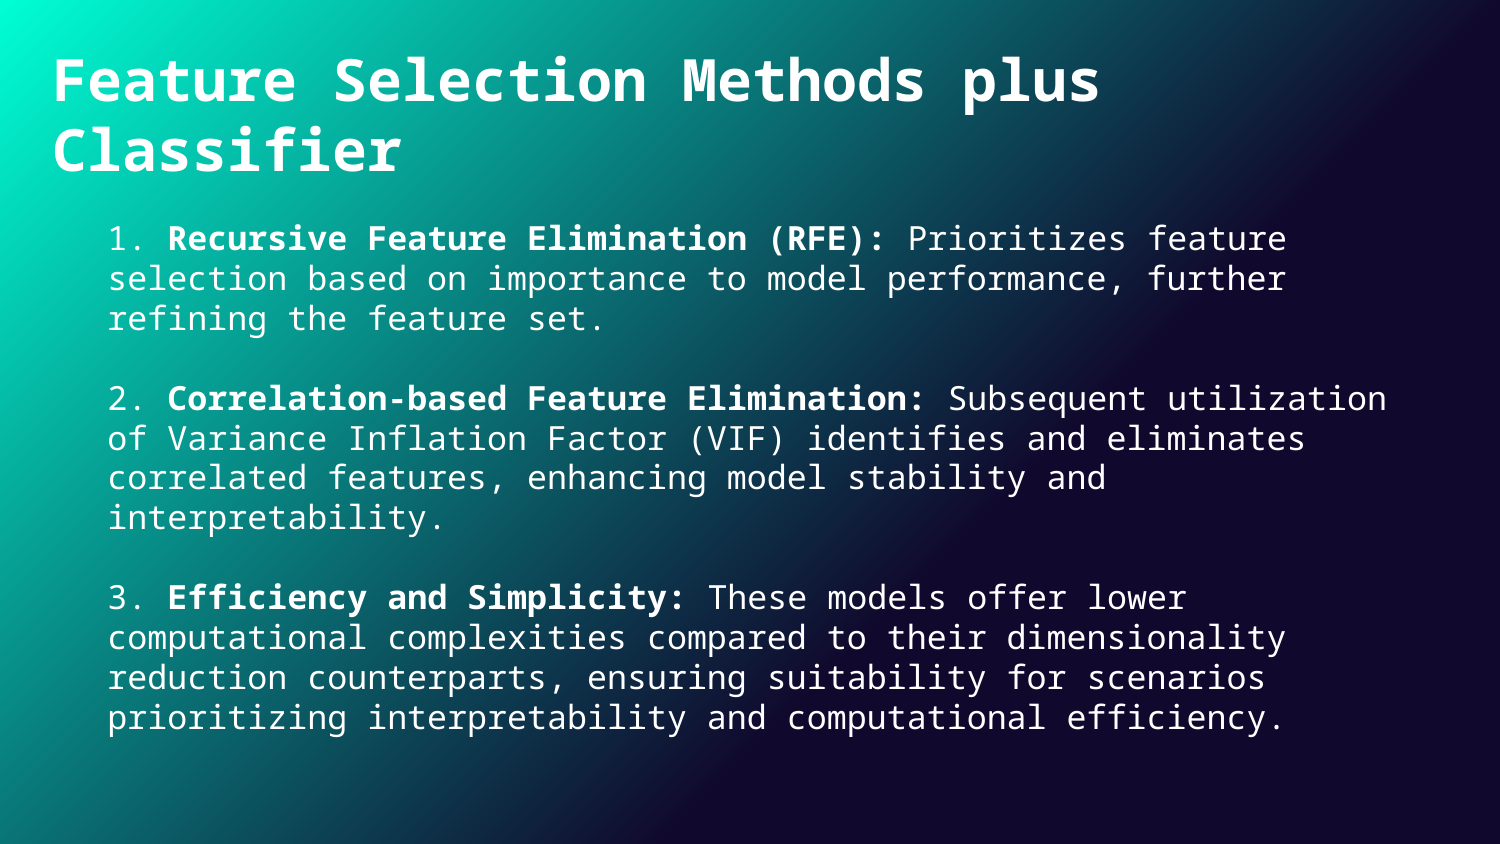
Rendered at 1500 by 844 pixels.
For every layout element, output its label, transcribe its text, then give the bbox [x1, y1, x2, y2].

text_box Feature Selection Methods plus Classifier [37, 35, 1328, 190]
text_box 1. Recursive Feature Elimination (RFE): Prioritizes feature selection based on importance to model performance, further refining the feature set. 2. Correlation-based Feature Elimination: Subsequent utilization of Variance Inflation Factor (VIF) identifies and eliminates correlated features, enhancing model stability and interpretability. 3. Efficiency and Simplicity: These models offer lower computational complexities compared to their dimensionality reduction counterparts, ensuring suitability for scenarios prioritizing interpretability and computational efficiency. [92, 209, 1437, 779]
